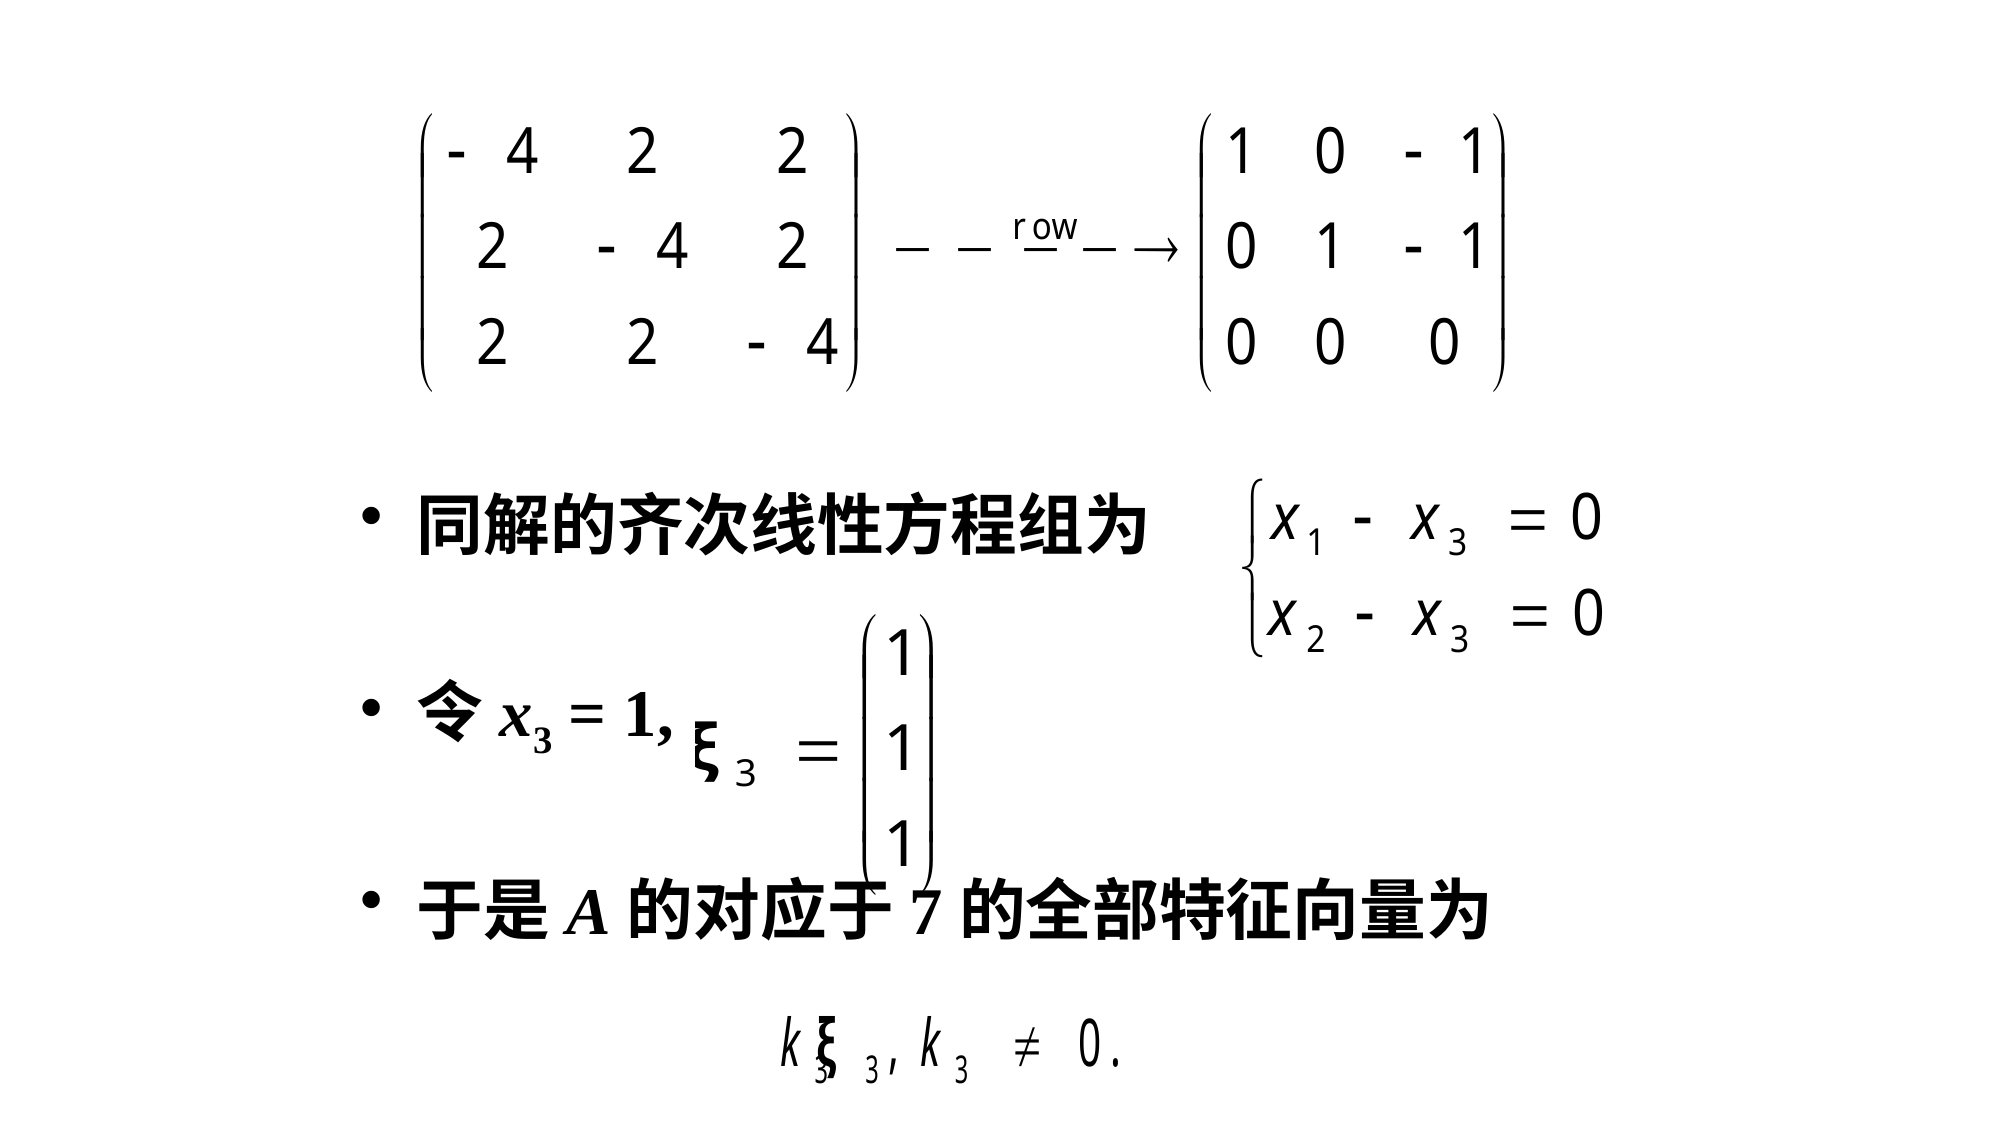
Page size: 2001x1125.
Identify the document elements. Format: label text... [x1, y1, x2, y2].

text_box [1229, 466, 1613, 667]
text_box 同解的齐次线性方程组为 令x3 = 1, 于是A的对应于7的全部特征向量为 [345, 102, 1584, 1053]
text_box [408, 98, 1521, 404]
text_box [772, 995, 1130, 1091]
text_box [695, 600, 948, 906]
